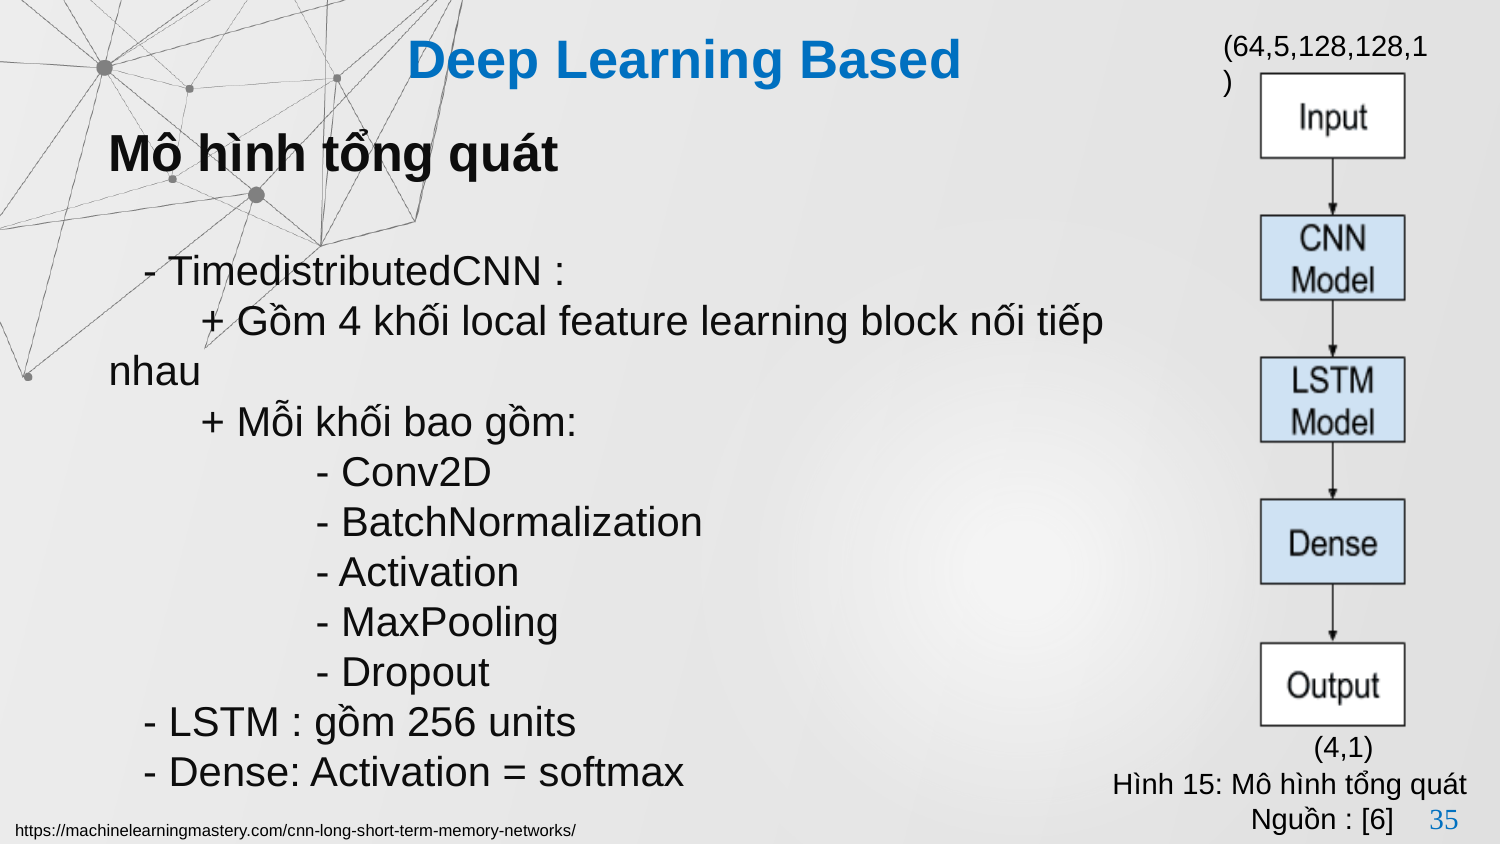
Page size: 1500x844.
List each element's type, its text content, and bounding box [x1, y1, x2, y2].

text_box (64,5,128,128,1) [1208, 19, 1454, 105]
text_box Hình 15: Mô hình tổng quát Nguồn : [6] [1097, 757, 1500, 843]
picture [0, 0, 1500, 844]
text_box Mô hình tổng quát - TimedistributedCNN : + Gồm 4 khối local feature learning block nối tiếp nhau + Mỗi khối bao gồm: - Conv2D - BatchNormalization - Activation - MaxPooling - Dropout - LSTM : gồm 256 units - Dense: Activation = softmax [93, 111, 1203, 802]
text_box Deep Learning Based [257, 9, 1114, 130]
text_box (4,1) [1298, 720, 1500, 771]
text_box https://machinelearningmastery.com/cnn-long-short-term-memory-networks/ [0, 812, 936, 844]
text_box 35 [1414, 792, 1482, 843]
